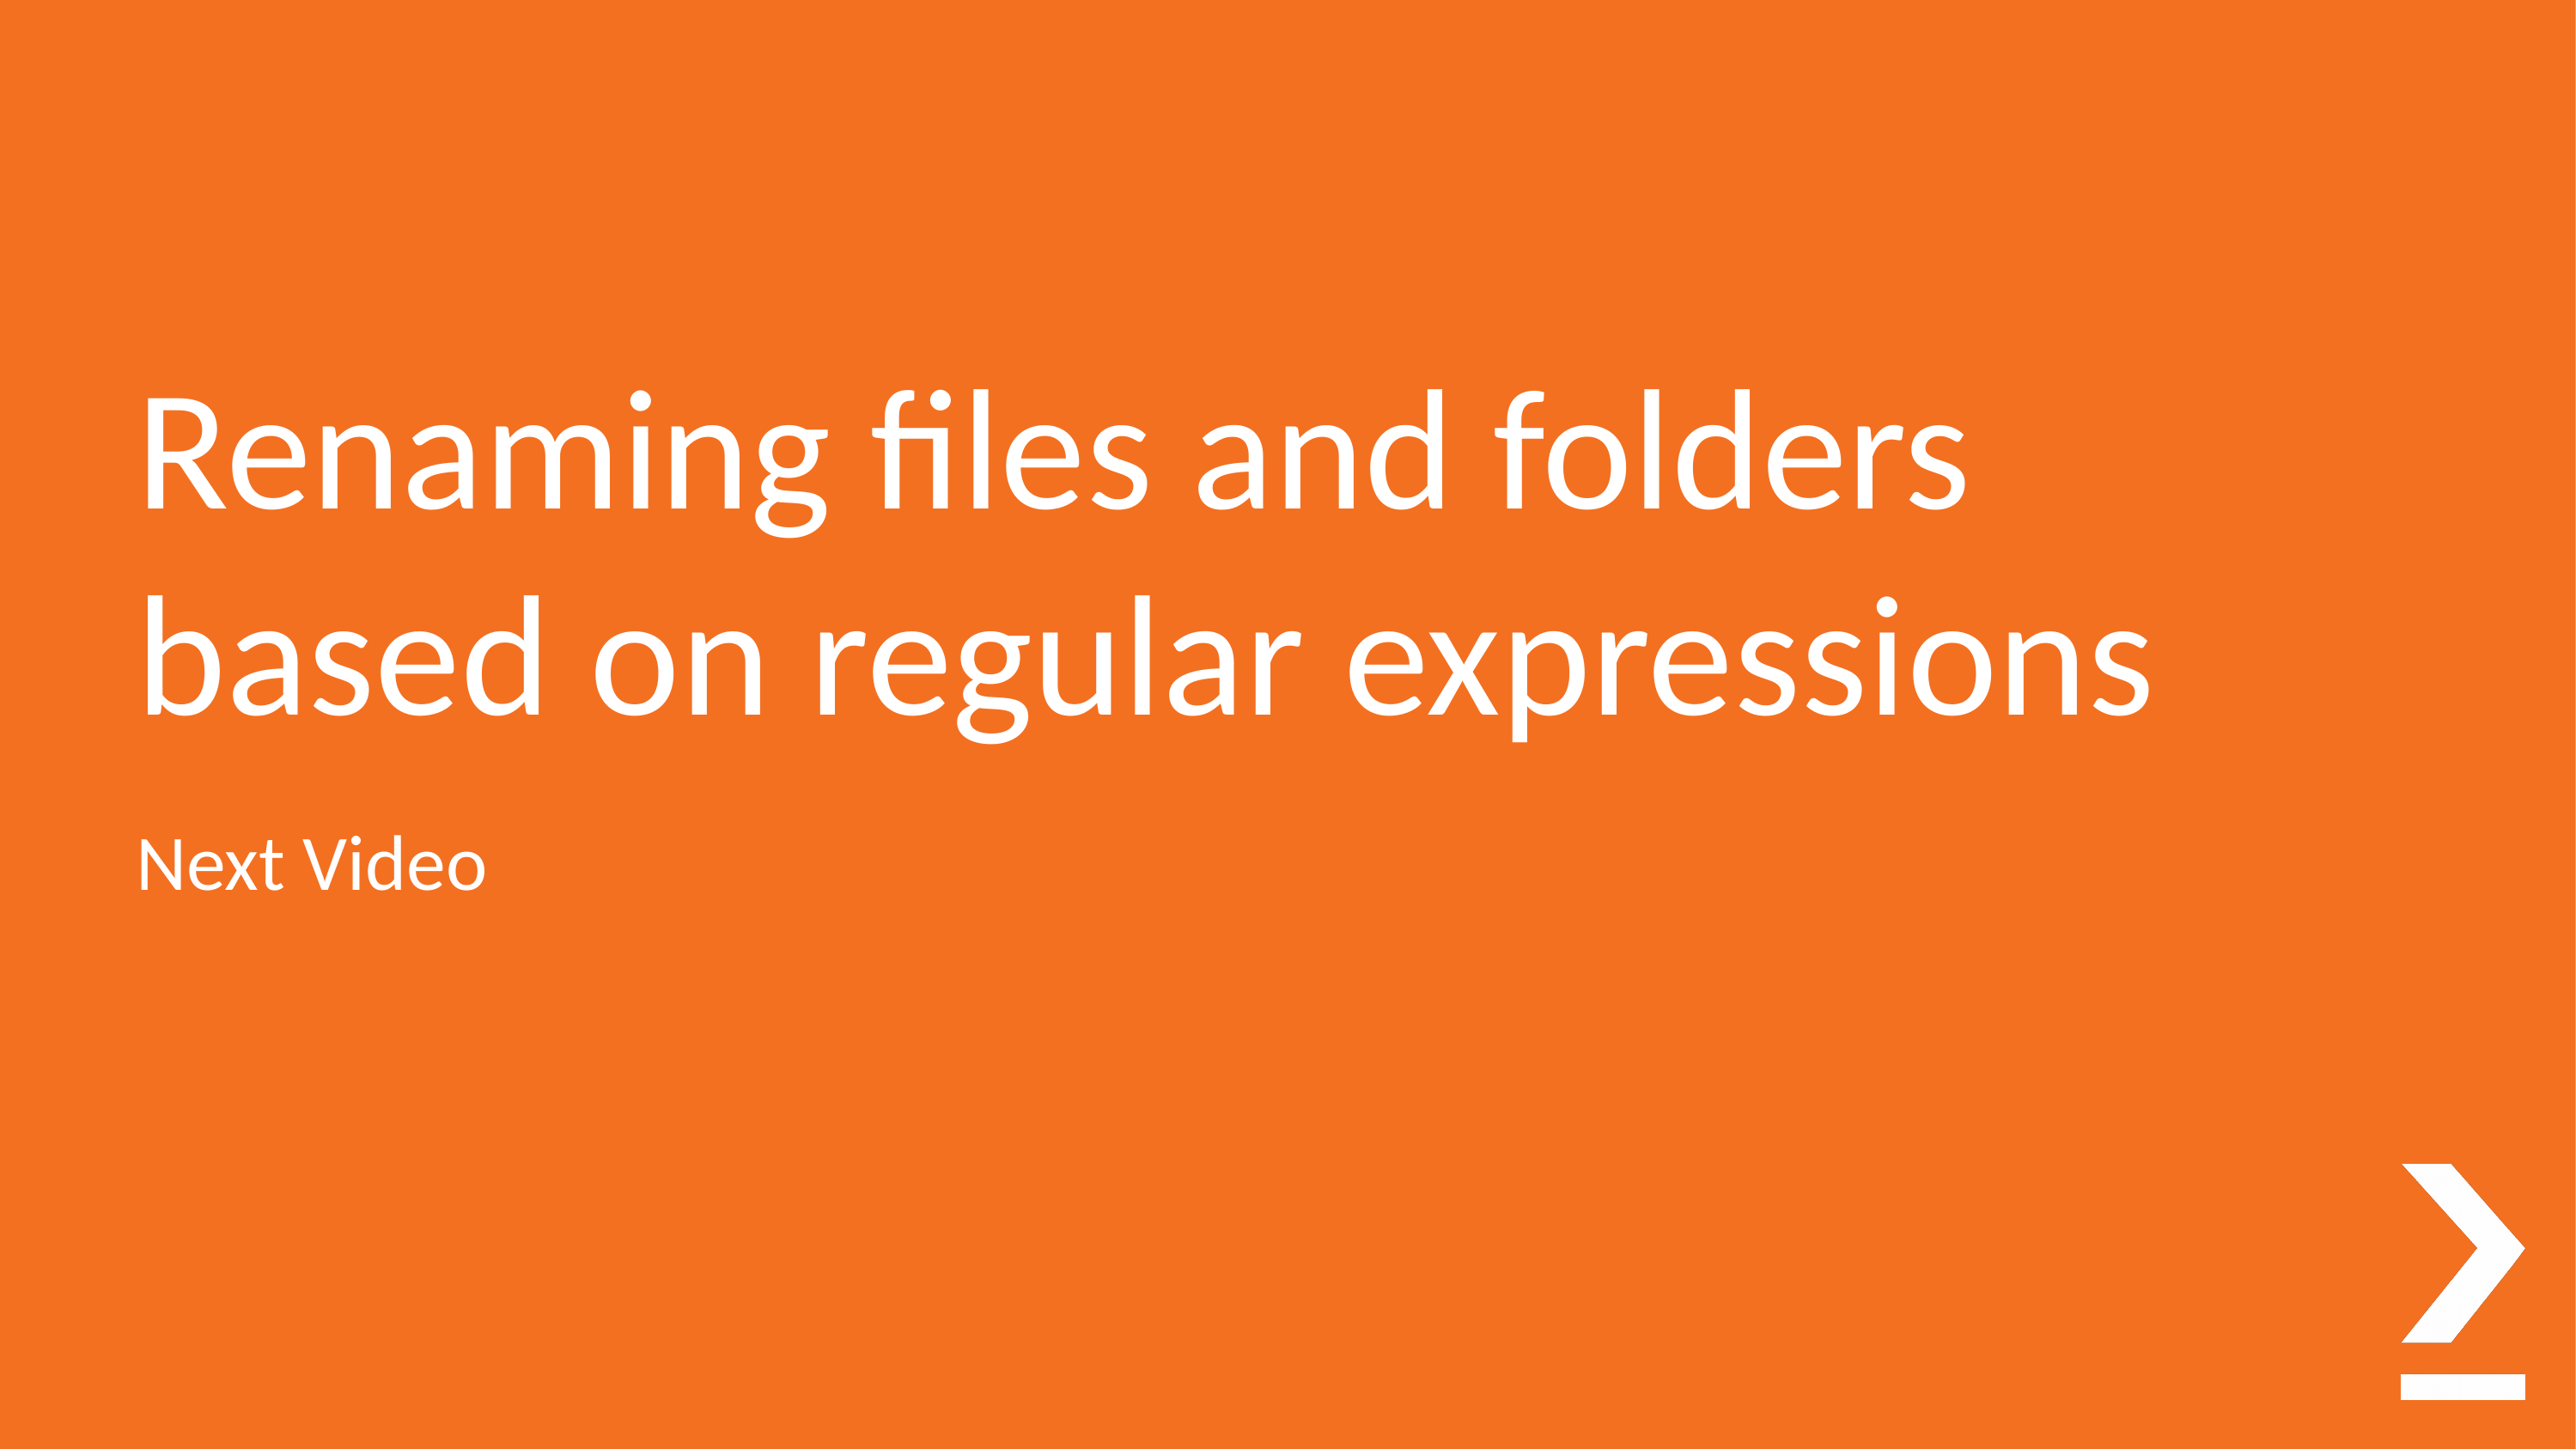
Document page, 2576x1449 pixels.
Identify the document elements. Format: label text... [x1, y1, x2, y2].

title Renaming files and folders based on regular expressions [110, 512, 2427, 776]
subtitle Next Video [110, 785, 2427, 908]
picture [2401, 1164, 2525, 1400]
